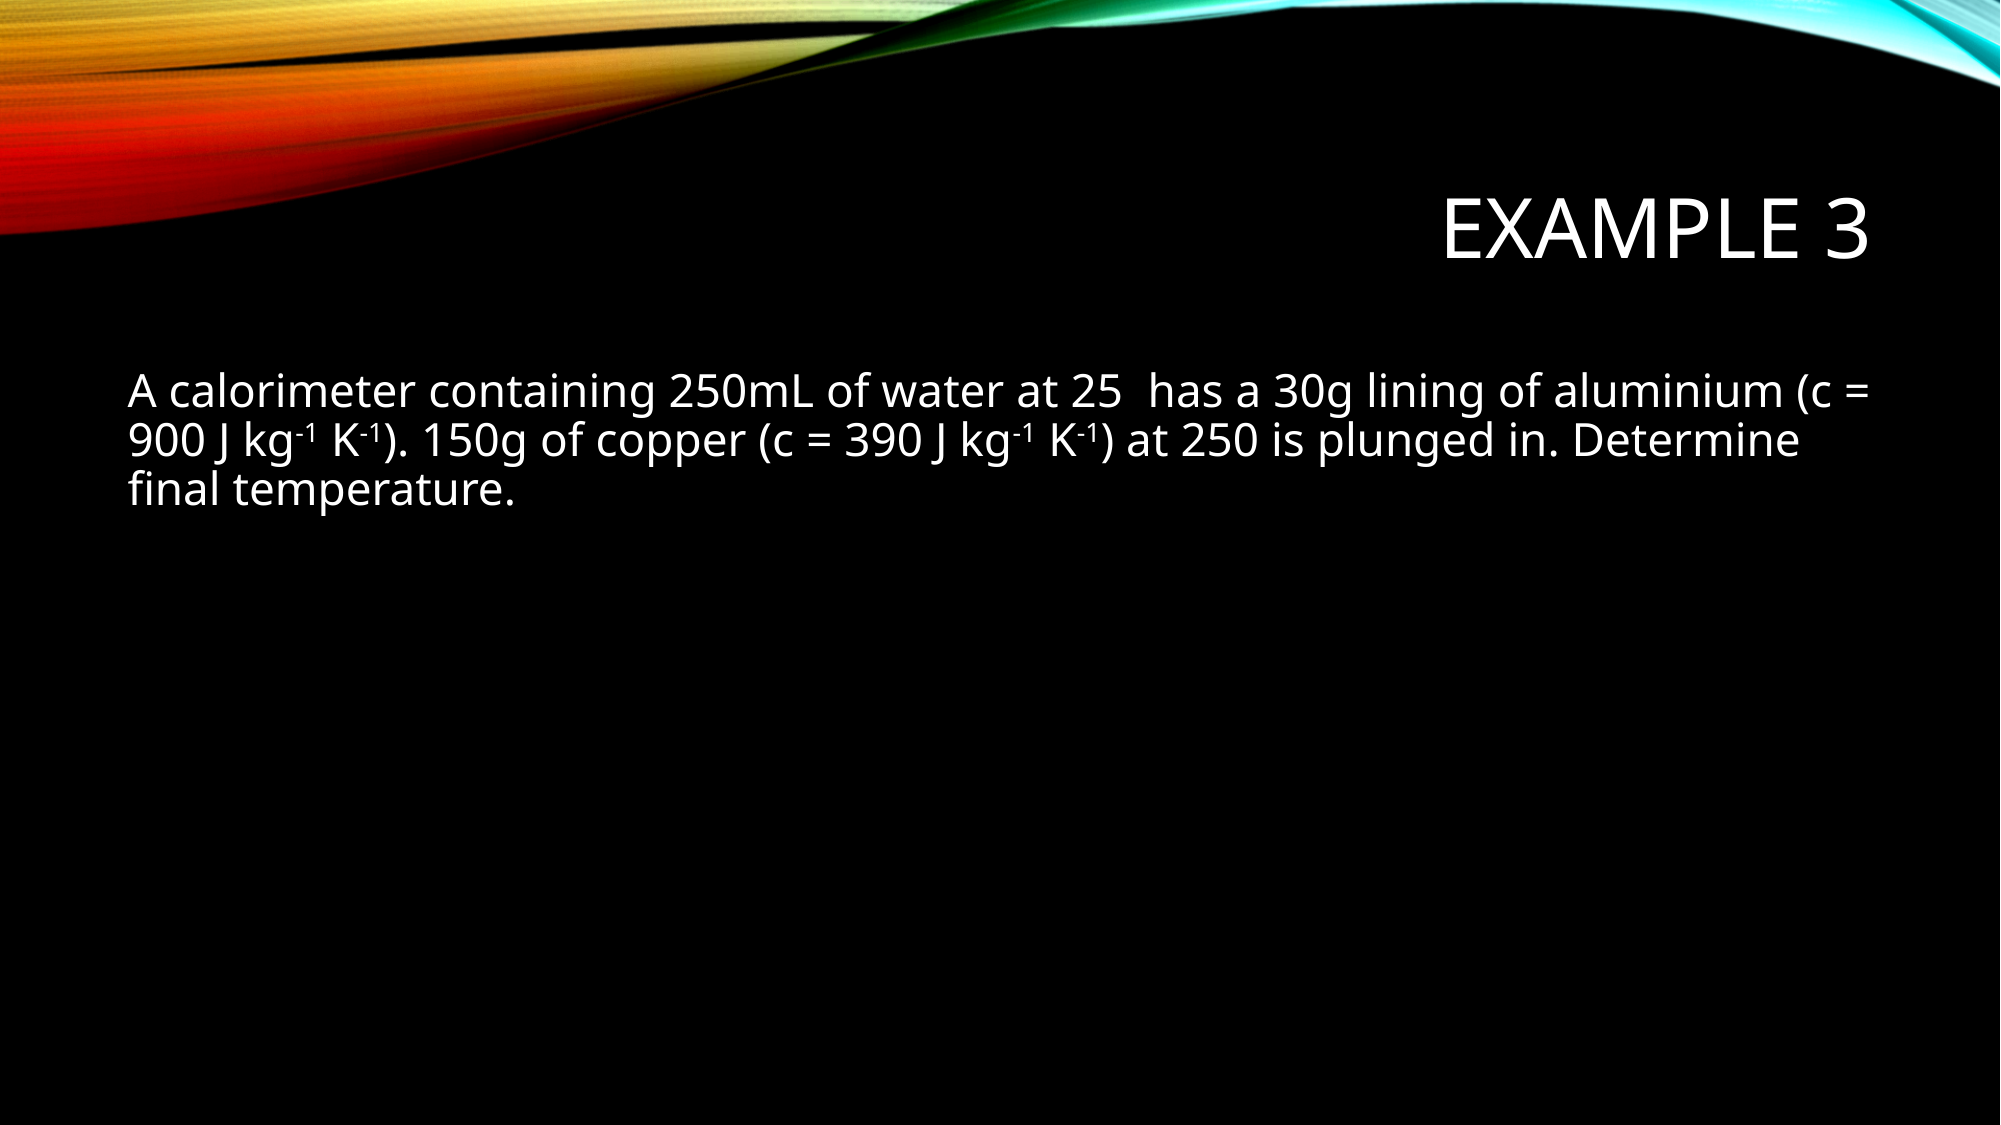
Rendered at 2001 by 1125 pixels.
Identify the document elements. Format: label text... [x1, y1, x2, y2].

picture [0, 0, 2000, 237]
title Example 3 [474, 125, 1888, 338]
